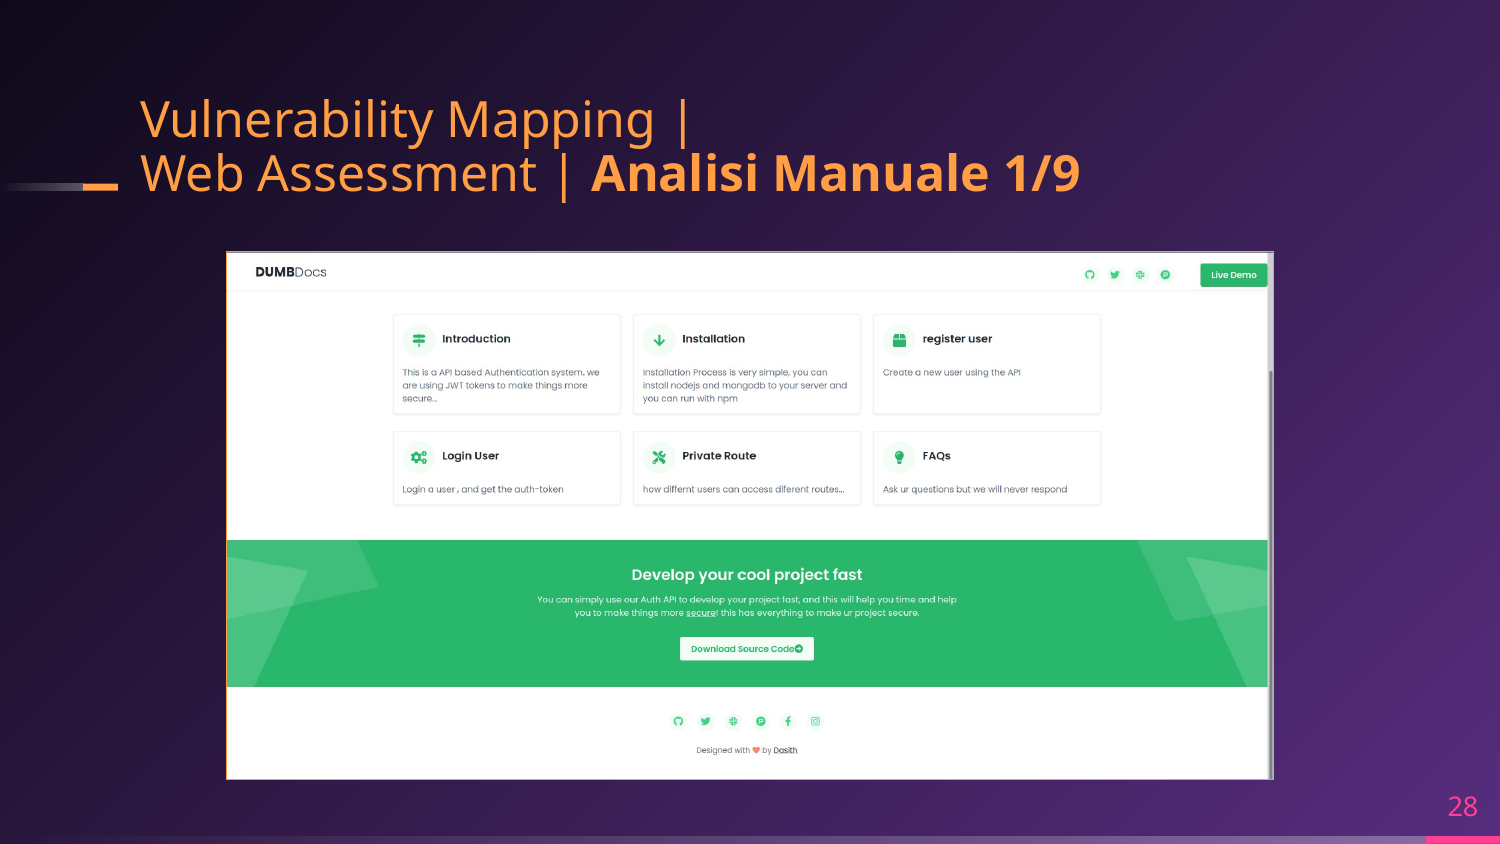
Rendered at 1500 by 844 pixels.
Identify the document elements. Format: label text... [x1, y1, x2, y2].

title Vulnerability Mapping | Web Assessment | Analisi Manuale 1/9 [140, 137, 1427, 203]
picture [226, 251, 1274, 780]
slide_number 28 [1426, 779, 1500, 837]
